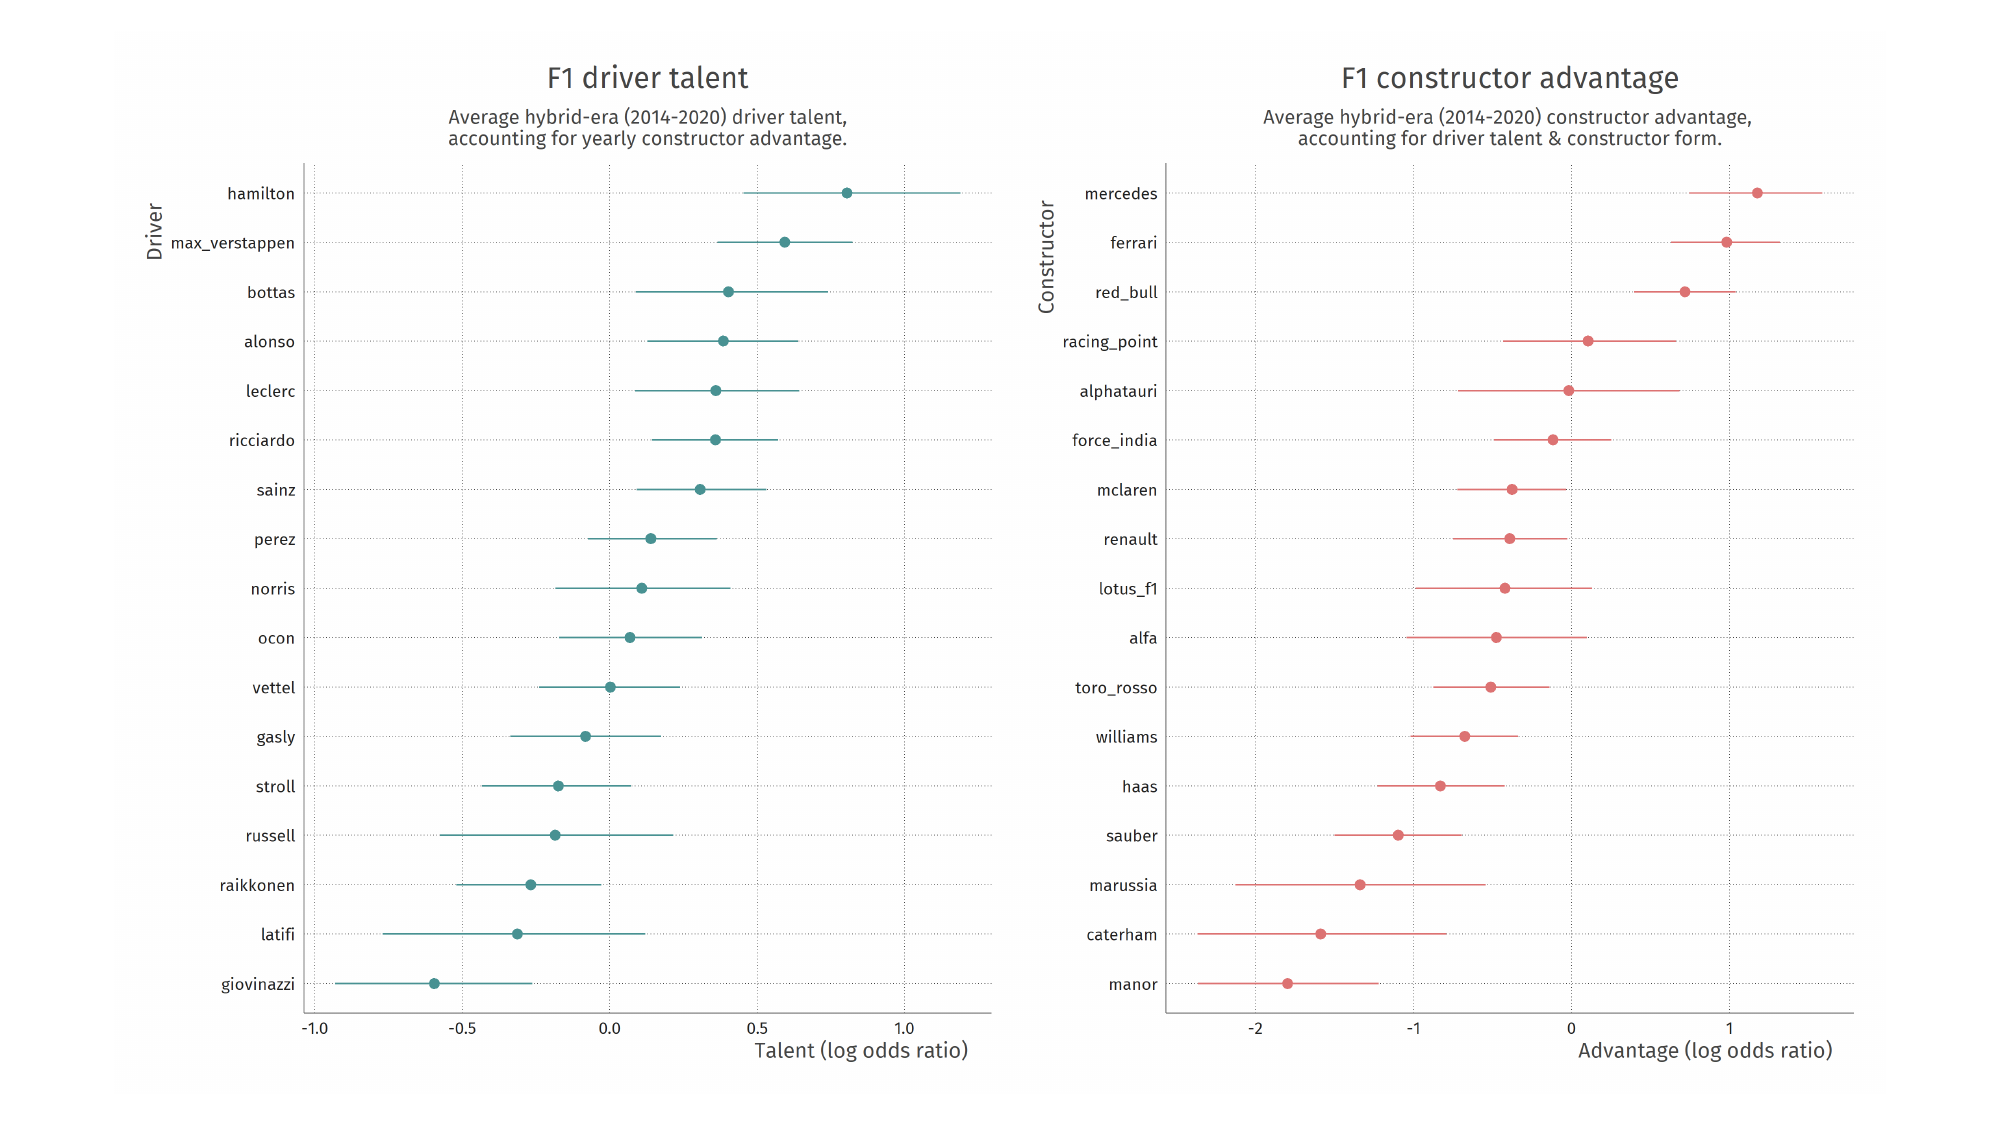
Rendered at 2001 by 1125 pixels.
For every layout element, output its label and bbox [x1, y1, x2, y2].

list [114, 31, 1886, 1094]
